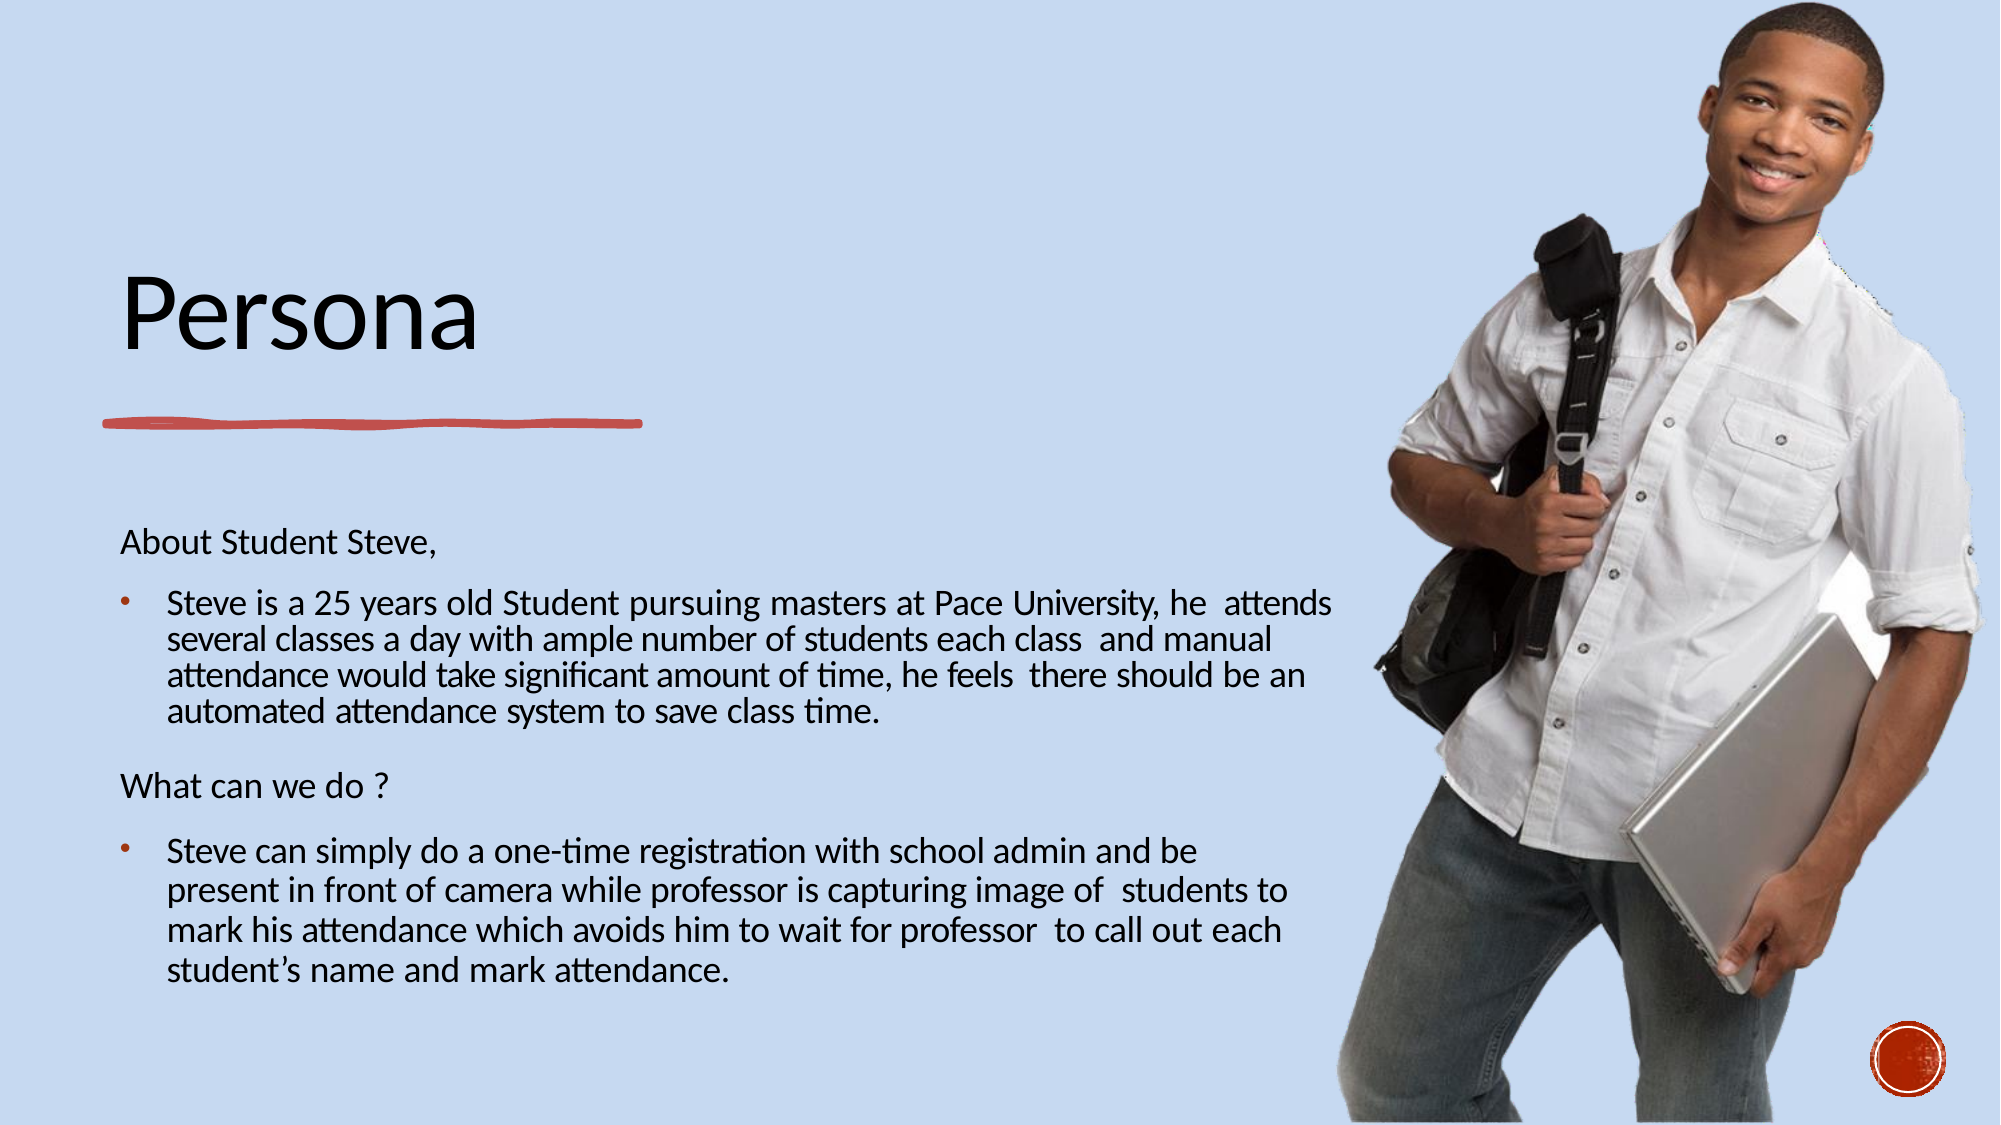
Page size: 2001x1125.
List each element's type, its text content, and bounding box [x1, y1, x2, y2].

text_box About Student Steve, Steve is a 25 years old Student pursuing masters at Pace University, he attends several classes a day with ample number of students each class and manual attendance would take significant amount of time, he feels there should be an automated attendance system to save class time. What can we do ? Steve can simply do a one-time registration with school admin and be present in front of camera while professor is capturing image of students to mark his attendance which avoids him to wait for professor to call out each student’s name and mark attendance. [117, 499, 1328, 991]
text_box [102, 416, 643, 431]
title Persona [118, 235, 489, 414]
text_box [1333, 0, 1988, 1125]
